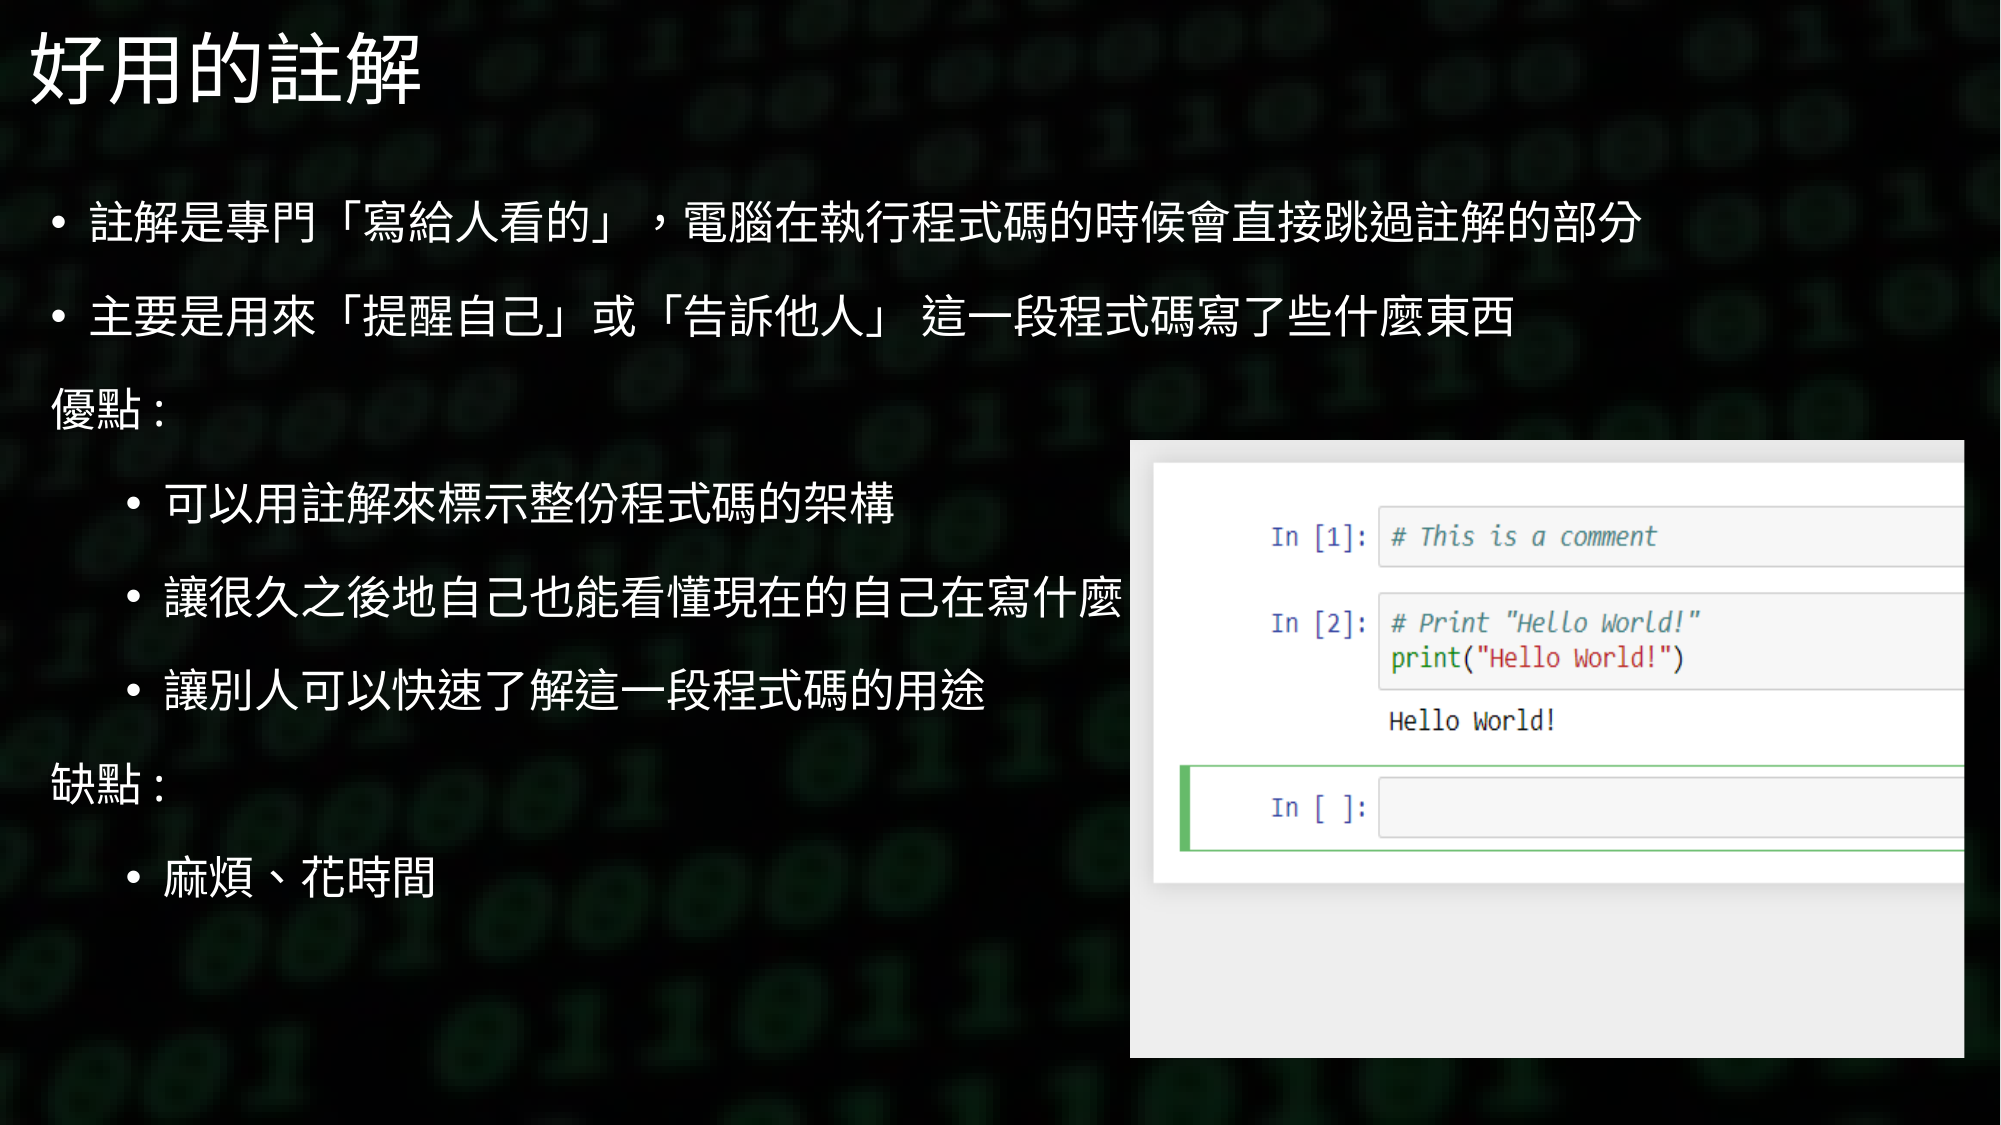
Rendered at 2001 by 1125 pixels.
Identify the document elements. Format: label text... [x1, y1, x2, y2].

picture [0, 0, 2001, 1125]
list 註解是專門「寫給人看的」，電腦在執行程式碼的時候會直接跳過註解的部分 主要是用來「提醒自己」或「告訴他人」 這一段程式碼寫了些什麼東西 優點: 可以用註解來標示整份程式碼的架構 讓很久之後地自己也能看懂現在的自己在寫什麼 讓別人可以快速了解這一段程式碼的用途 缺點: 麻煩、花時間 [35, 172, 1921, 1023]
title 好用的註解 [13, 22, 1739, 124]
